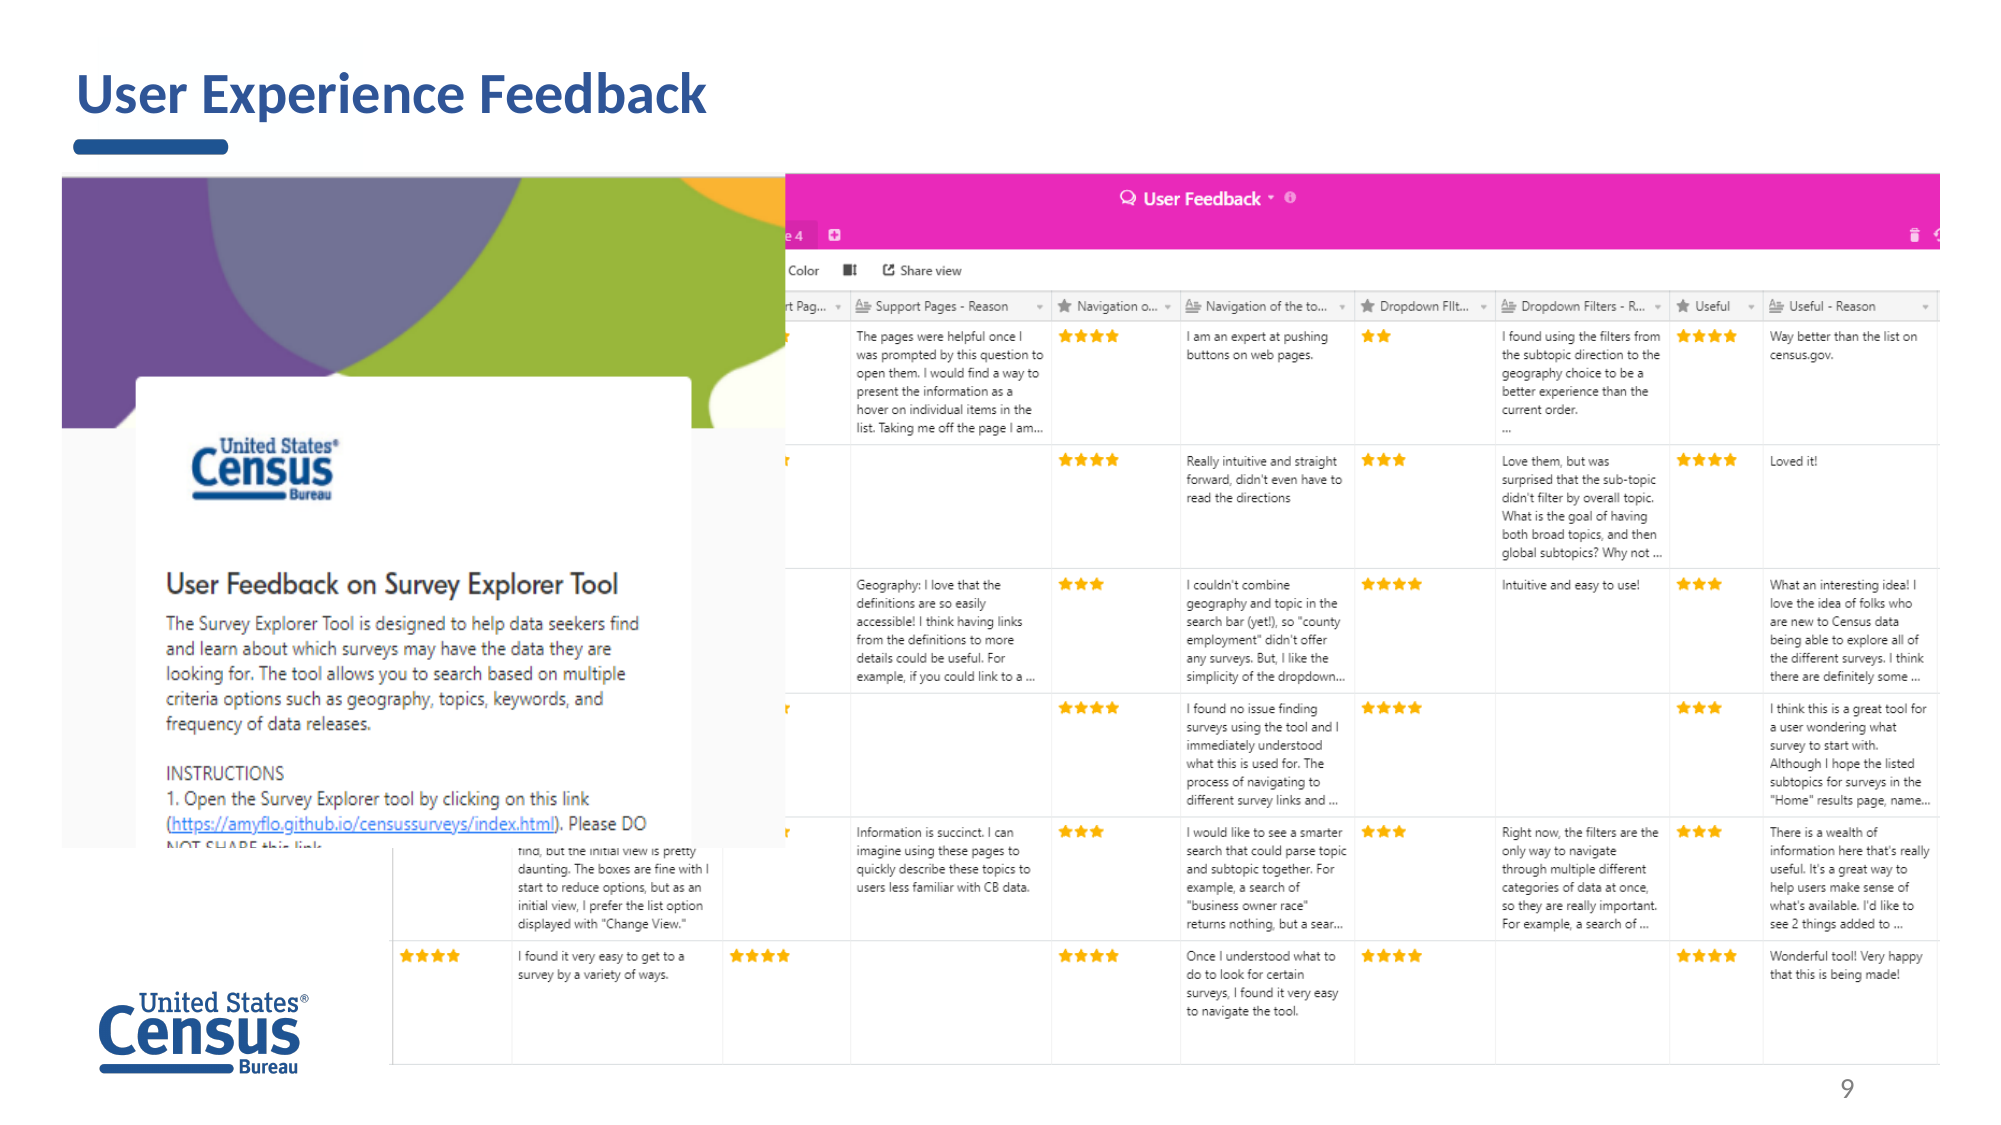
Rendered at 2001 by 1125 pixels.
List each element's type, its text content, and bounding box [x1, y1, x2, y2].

text_box 9 [1825, 1061, 2000, 1112]
title User Experience Feedback [61, 60, 1874, 130]
picture [0, 0, 2000, 1125]
